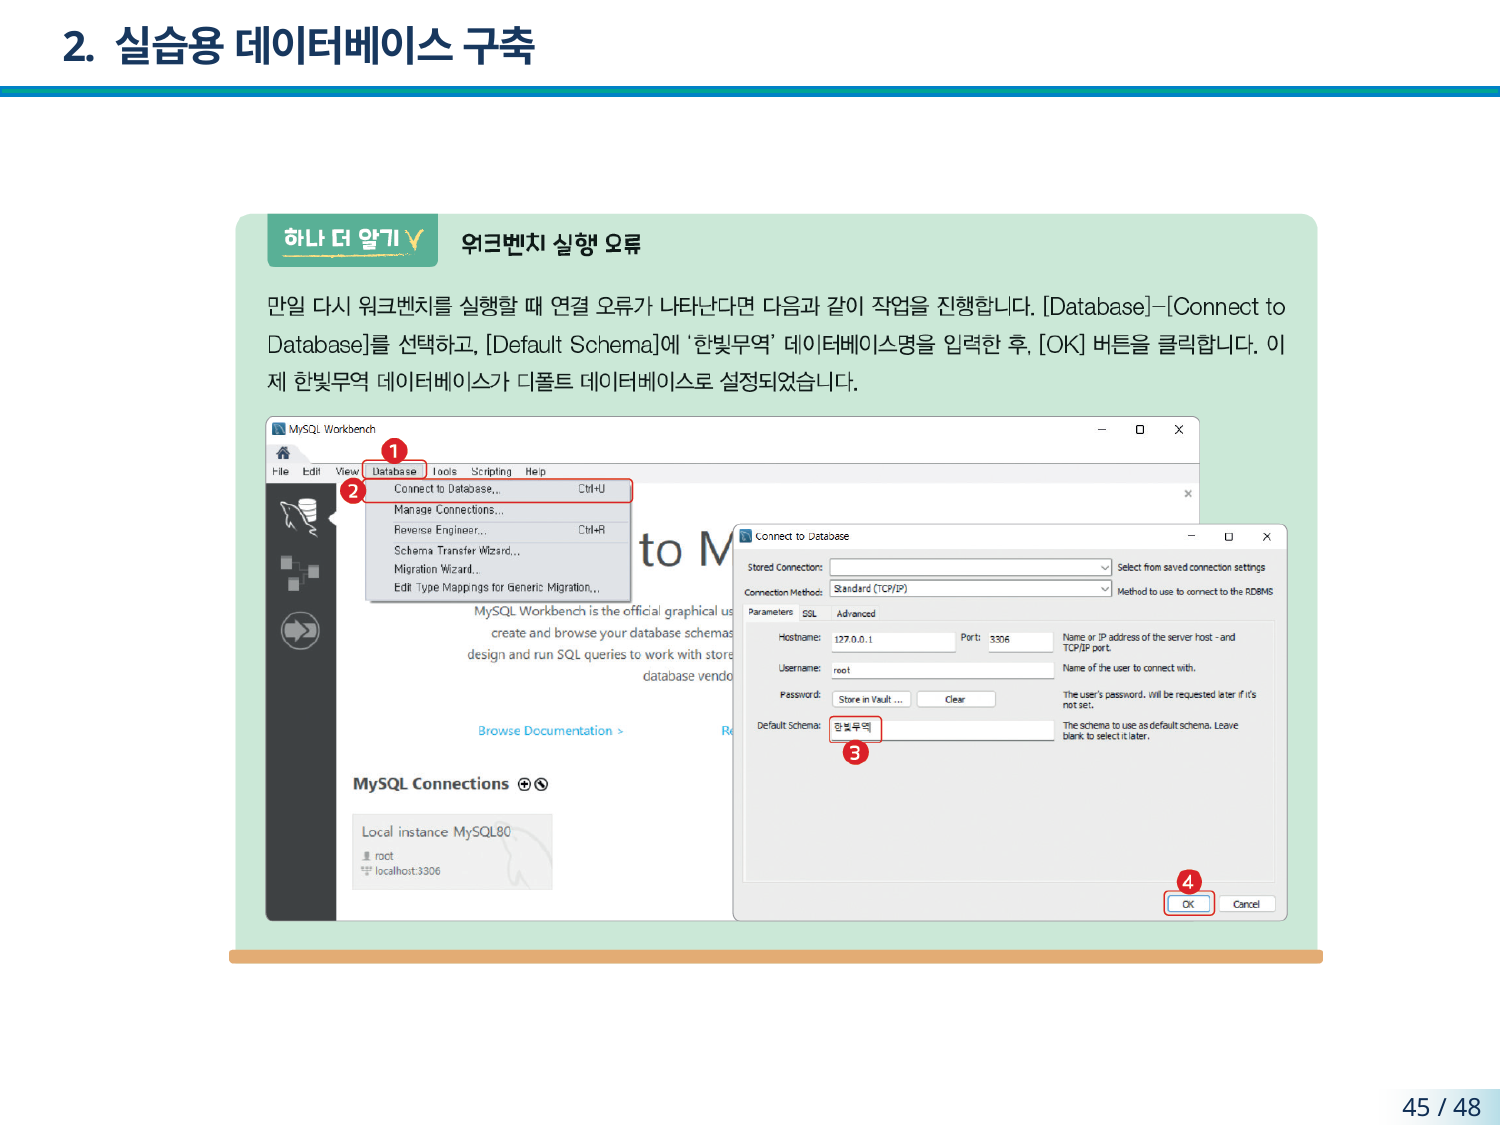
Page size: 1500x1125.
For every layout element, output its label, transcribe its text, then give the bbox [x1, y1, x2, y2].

title 2. 실습용 데이터베이스 구축 [47, 5, 1325, 84]
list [229, 206, 1330, 970]
